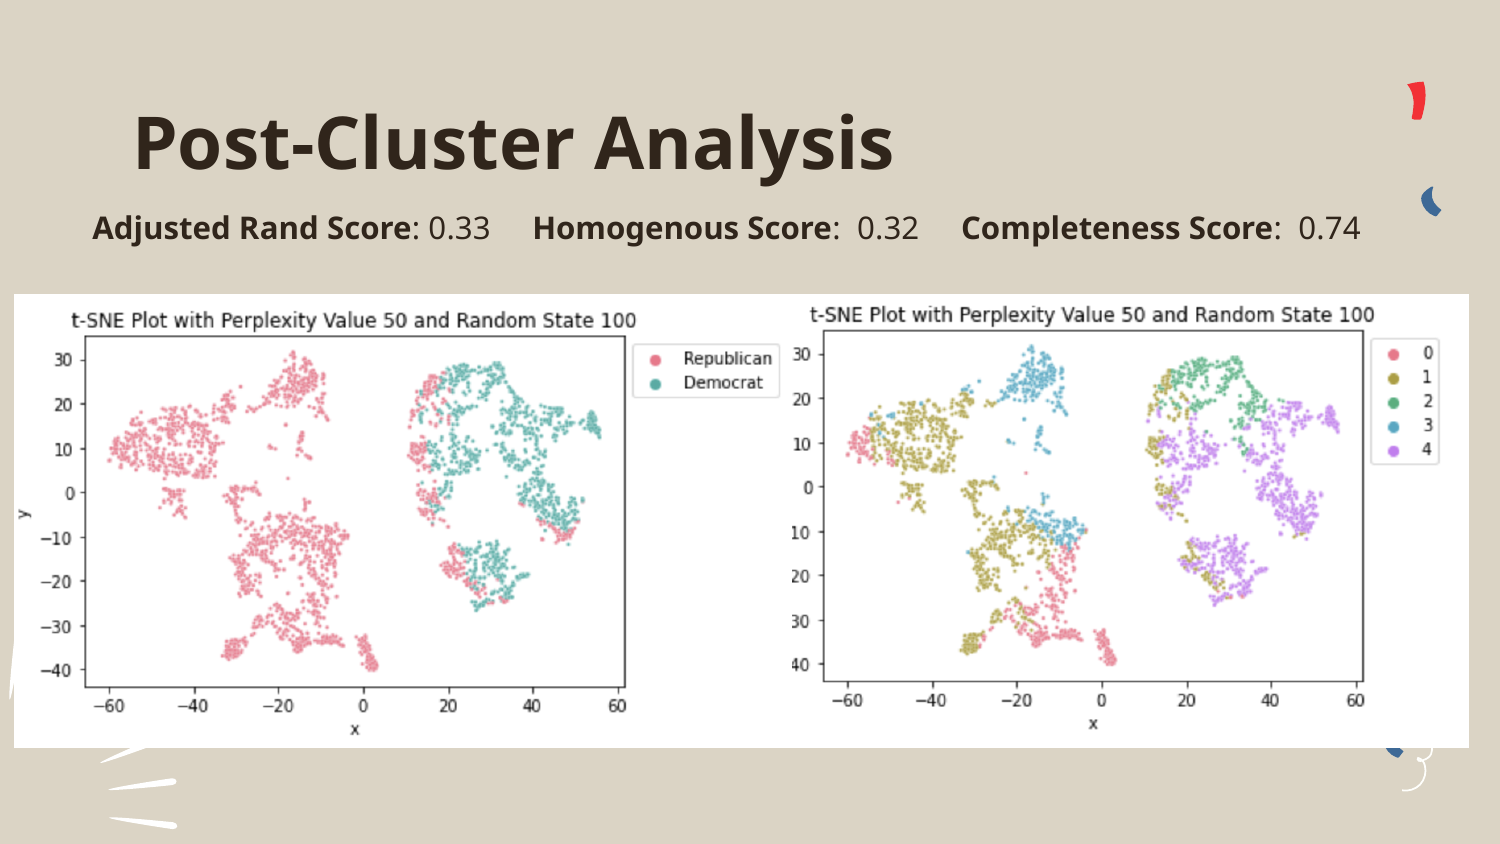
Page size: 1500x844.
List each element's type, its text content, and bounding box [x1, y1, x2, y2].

picture [14, 293, 1469, 749]
title Post-Cluster Analysis [116, 81, 1383, 193]
list Adjusted Rand Score: 0.33 Homogenous Score: 0.32 Completeness Score: 0.74 [77, 193, 1396, 269]
